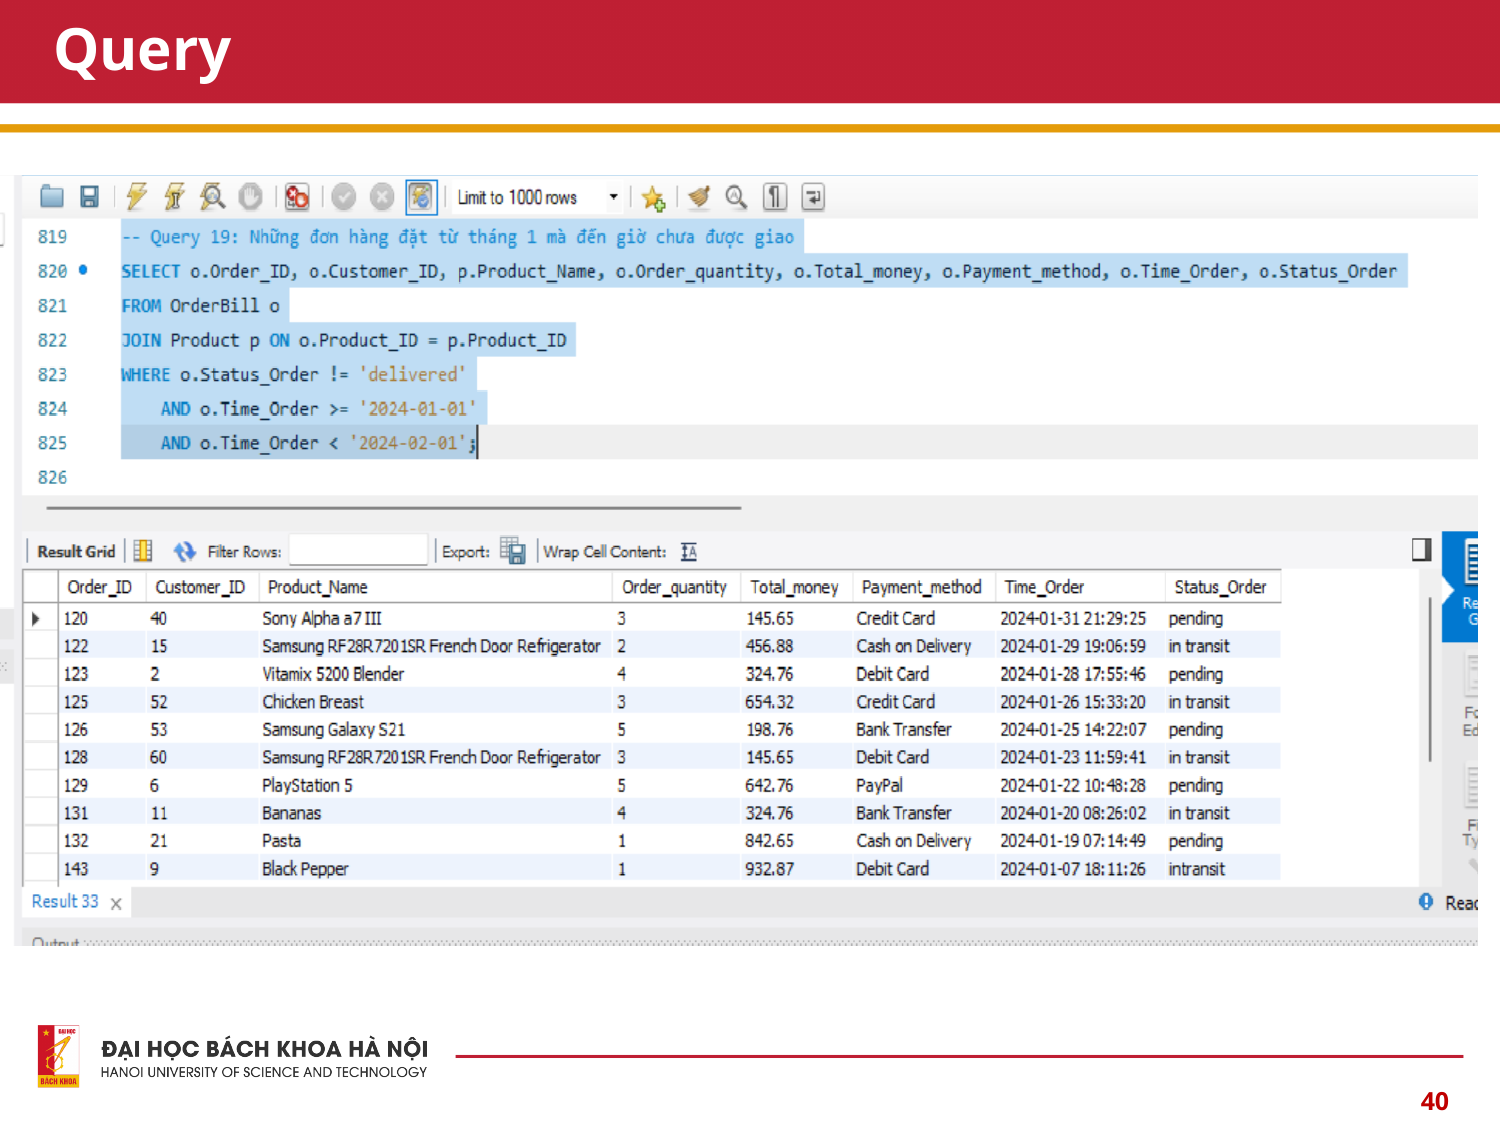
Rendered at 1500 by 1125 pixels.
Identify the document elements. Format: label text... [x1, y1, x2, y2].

slide_number 40 [1126, 1078, 1464, 1125]
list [0, 175, 1478, 946]
title Query [38, 12, 1462, 87]
picture [0, 0, 1500, 1125]
